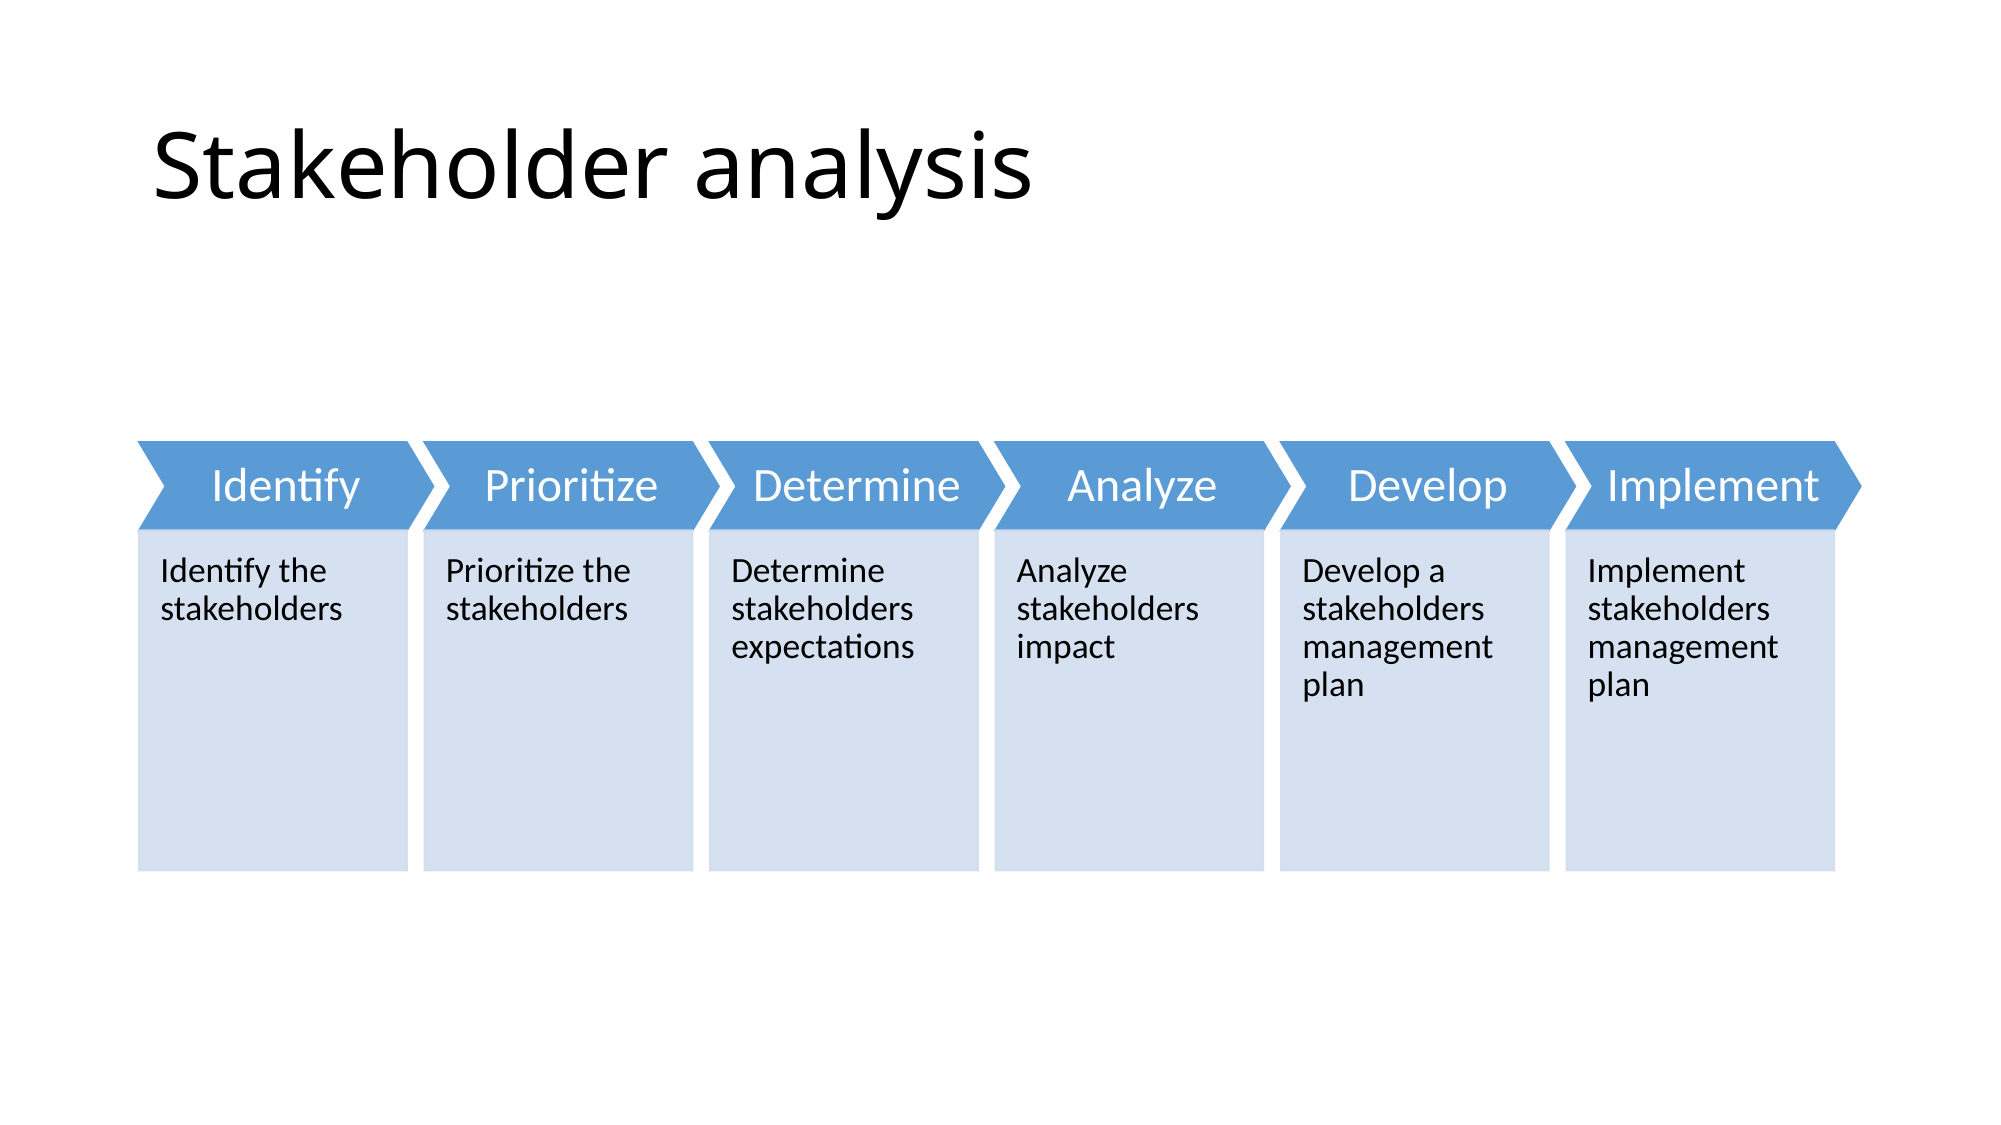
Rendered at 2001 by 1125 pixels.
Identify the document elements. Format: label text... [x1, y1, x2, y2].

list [137, 299, 1863, 1014]
title Stakeholder analysis [137, 59, 1863, 278]
